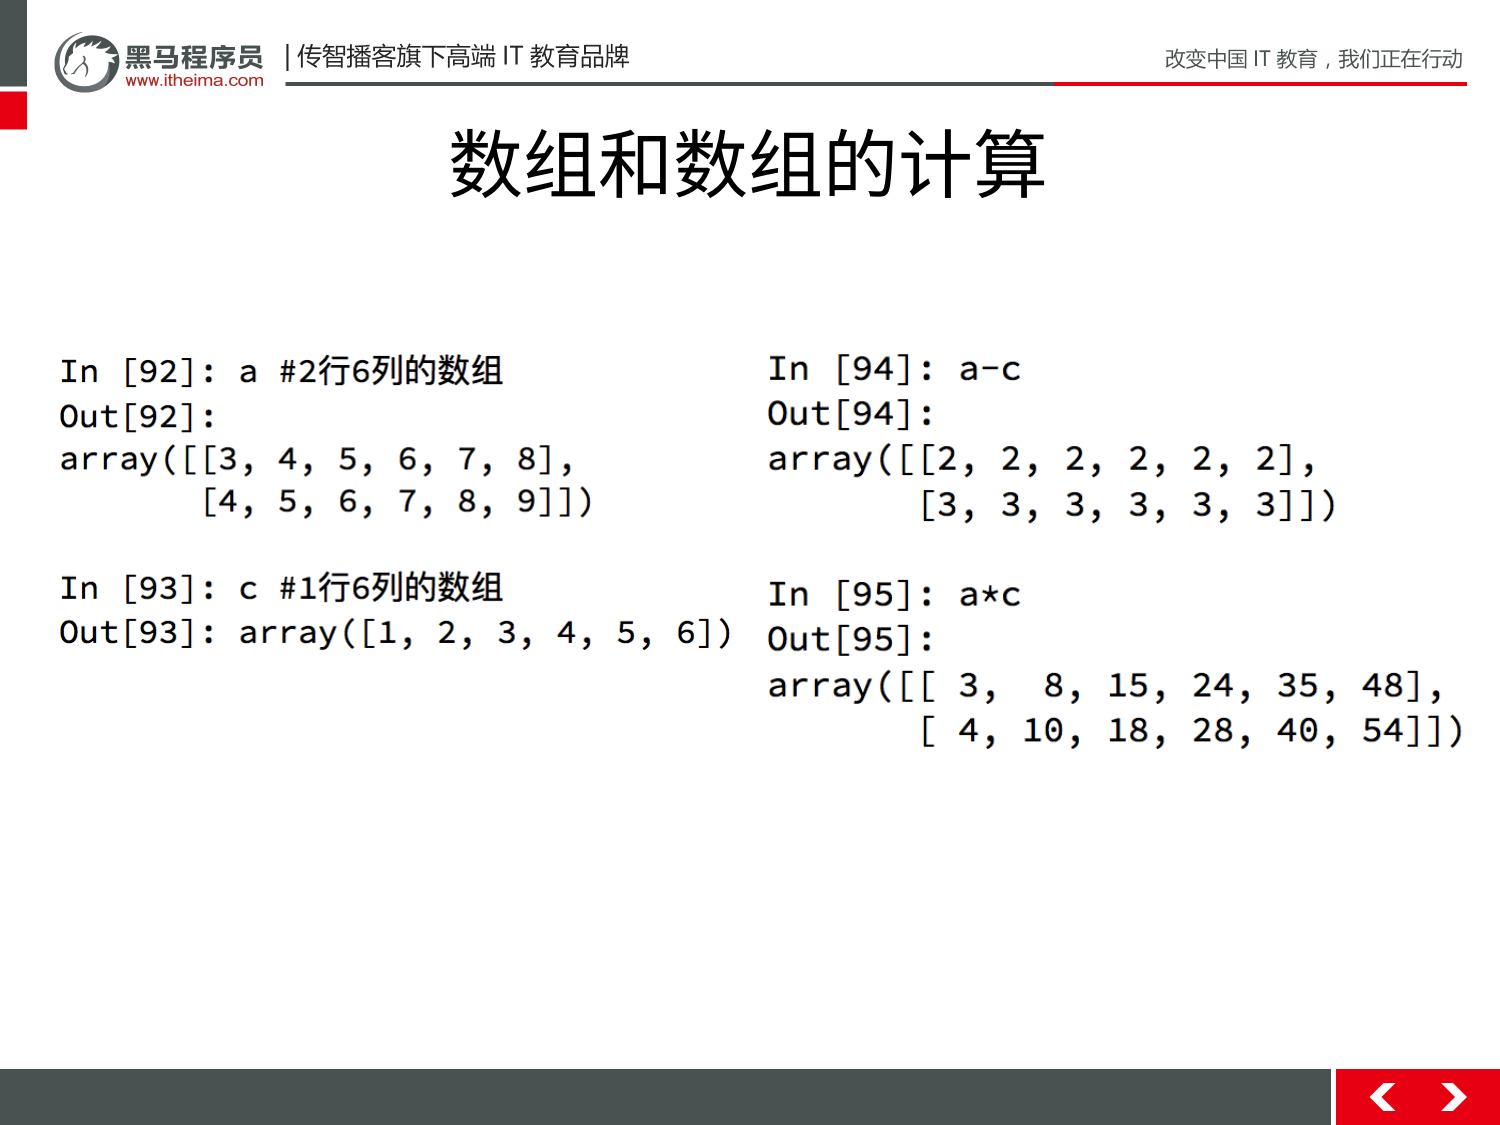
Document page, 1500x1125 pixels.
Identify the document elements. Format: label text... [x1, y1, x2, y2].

title 数组和数组的计算 [81, 97, 1416, 216]
picture [0, 0, 1500, 1125]
